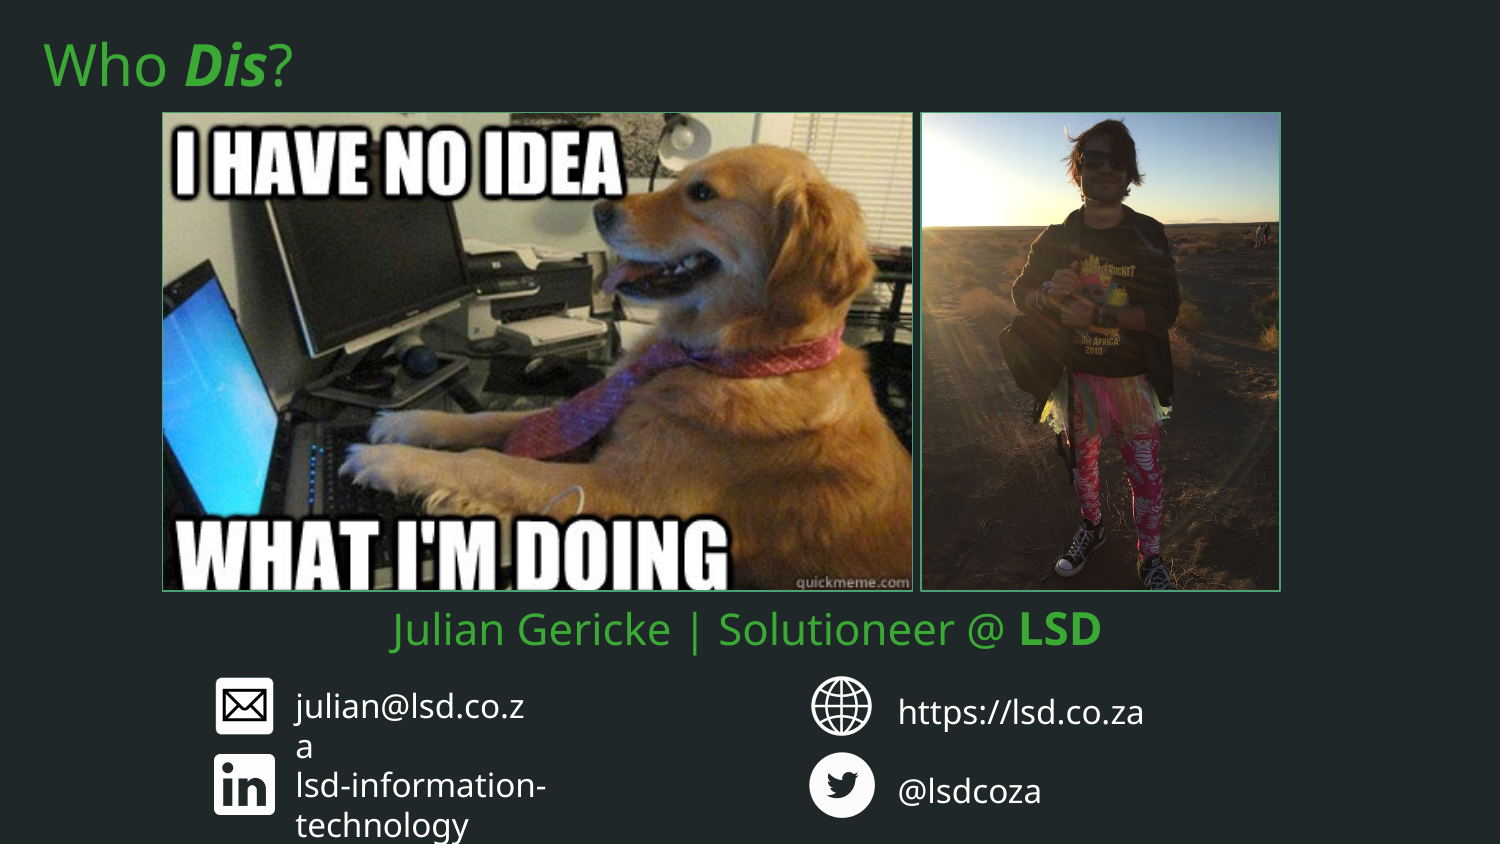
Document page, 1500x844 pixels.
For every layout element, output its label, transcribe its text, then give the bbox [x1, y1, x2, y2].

title Julian Gericke | Solutioneer @ LSD [0, 584, 1496, 657]
title @lsdcoza [882, 754, 1240, 815]
picture [805, 748, 878, 821]
title https://lsd.co.za [882, 676, 1240, 724]
picture [213, 675, 275, 736]
picture [811, 675, 872, 736]
title lsd-information-technology [280, 748, 733, 821]
picture [162, 113, 912, 591]
title Who Dis? [28, 12, 1426, 107]
picture [921, 113, 1280, 591]
picture [213, 754, 275, 815]
title julian@lsd.co.za [280, 669, 545, 730]
